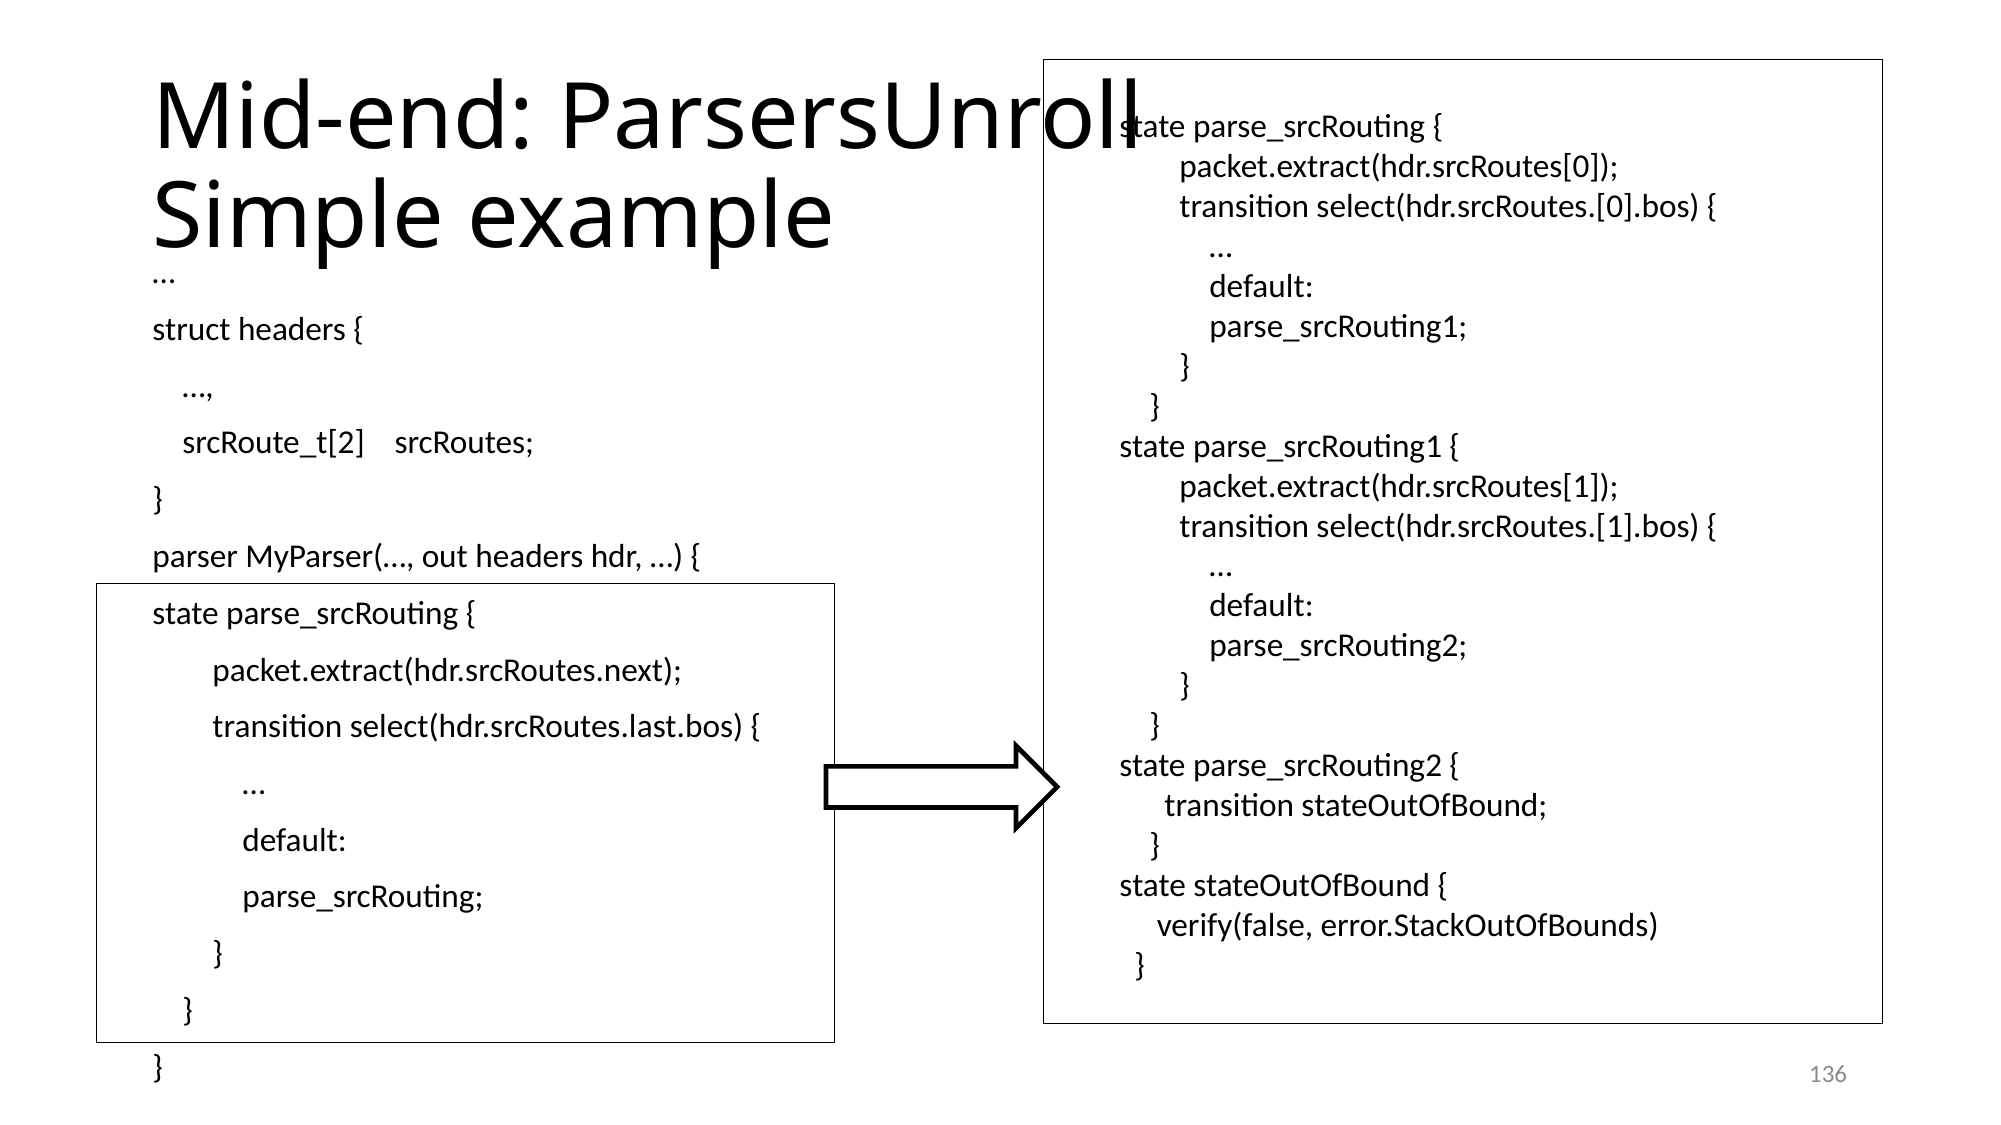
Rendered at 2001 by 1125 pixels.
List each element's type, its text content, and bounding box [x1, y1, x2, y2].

title Mid-end: ParsersUnroll Simple example [137, 59, 1043, 278]
text_box [824, 743, 1059, 831]
text_box state parse_srcRouting { packet.extract(hdr.srcRoutes[0]); transition select(hdr.srcRoutes.[0].bos) { … default: parse_srcRouting1; } } state parse_srcRouting1 { packet.extract(hdr.srcRoutes[1]); transition select(hdr.srcRoutes.[1].bos) { … default: parse_srcRouting2; } } state parse_srcRouting2 { transition stateOutOfBound; } state stateOutOfBound { verify(false, error.StackOutOfBounds) } [1104, 97, 1734, 1036]
text_box [1043, 59, 1883, 1024]
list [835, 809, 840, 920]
text_box [96, 583, 835, 1043]
slide_number 136 [1412, 1042, 1863, 1103]
list … struct headers { …, srcRoute_t[2] srcRoutes; } parser MyParser(…, out headers hdr, …) { state parse_srcRouting { packet.extract(hdr.srcRoutes.next); transition select(hdr.srcRoutes.last.bos) { … default: parse_srcRouting; } } } [137, 247, 840, 765]
